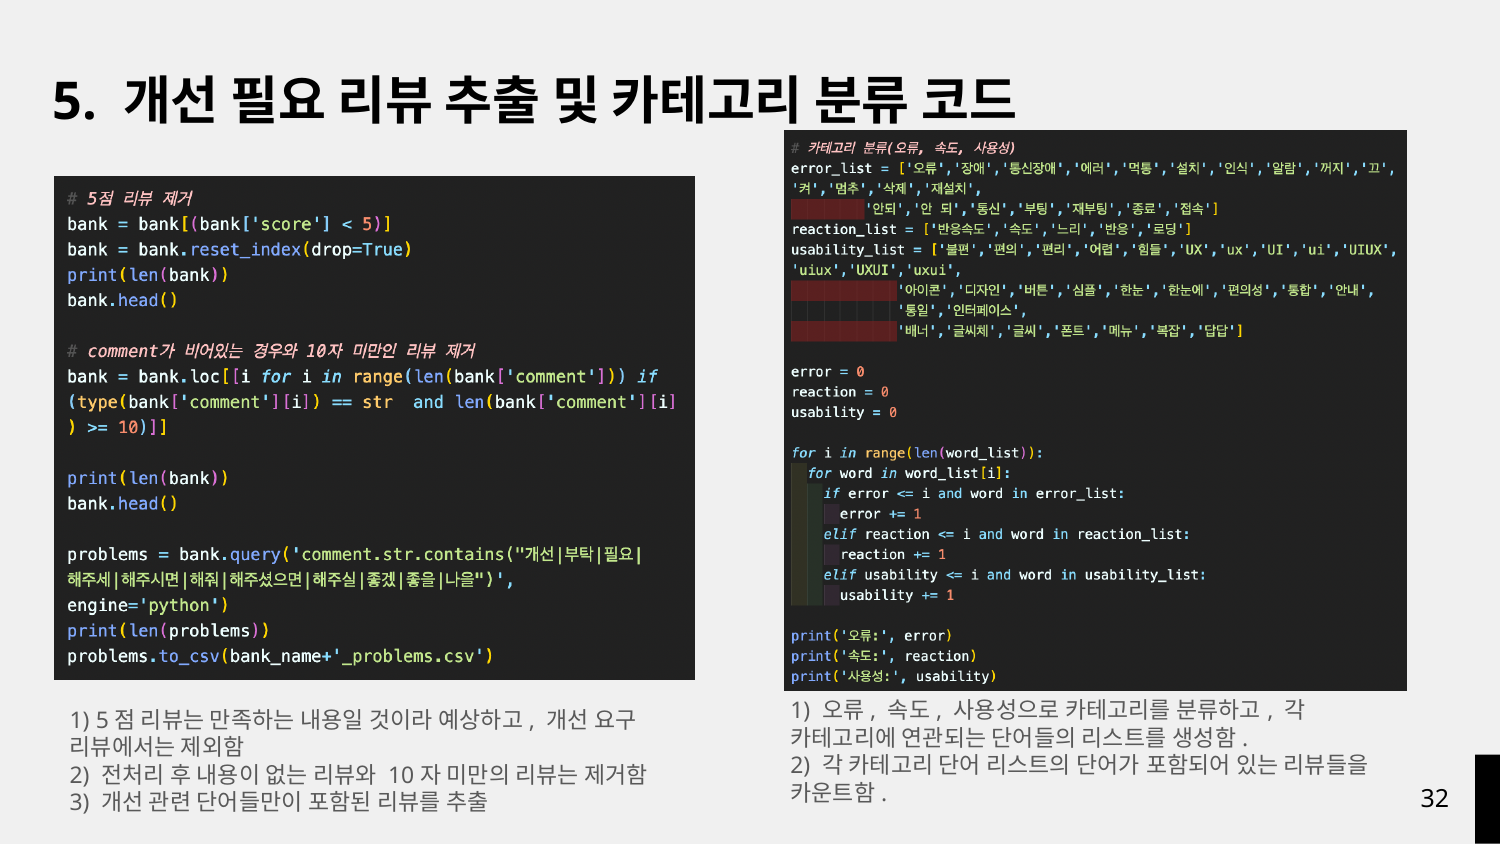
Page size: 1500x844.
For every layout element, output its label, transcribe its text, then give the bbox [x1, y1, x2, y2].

title 5. 개선 필요 리뷰 추출 및 카테고리 분류 코드 [37, 52, 1149, 167]
picture [54, 176, 696, 680]
text_box 1) 오류, 속도, 사용성으로 카테고리를 분류하고, 각 카테고리에 연관되는 단어들의 리스트를 생성함. 2) 각 카테고리 단어 리스트의 단어가 포함되어 있는 리뷰들을 카운트함. [775, 681, 1416, 821]
slide_number ‹#› [1389, 766, 1480, 832]
picture [784, 130, 1407, 691]
text_box 1) 5점 리뷰는 만족하는 내용일 것이라 예상하고, 개선 요구 리뷰에서는 제외함 2) 전처리 후 내용이 없는 리뷰와 10자 미만의 리뷰는 제거함 3) 개선 관련 단어들만이 포함된 리뷰를 추출 [54, 690, 695, 831]
